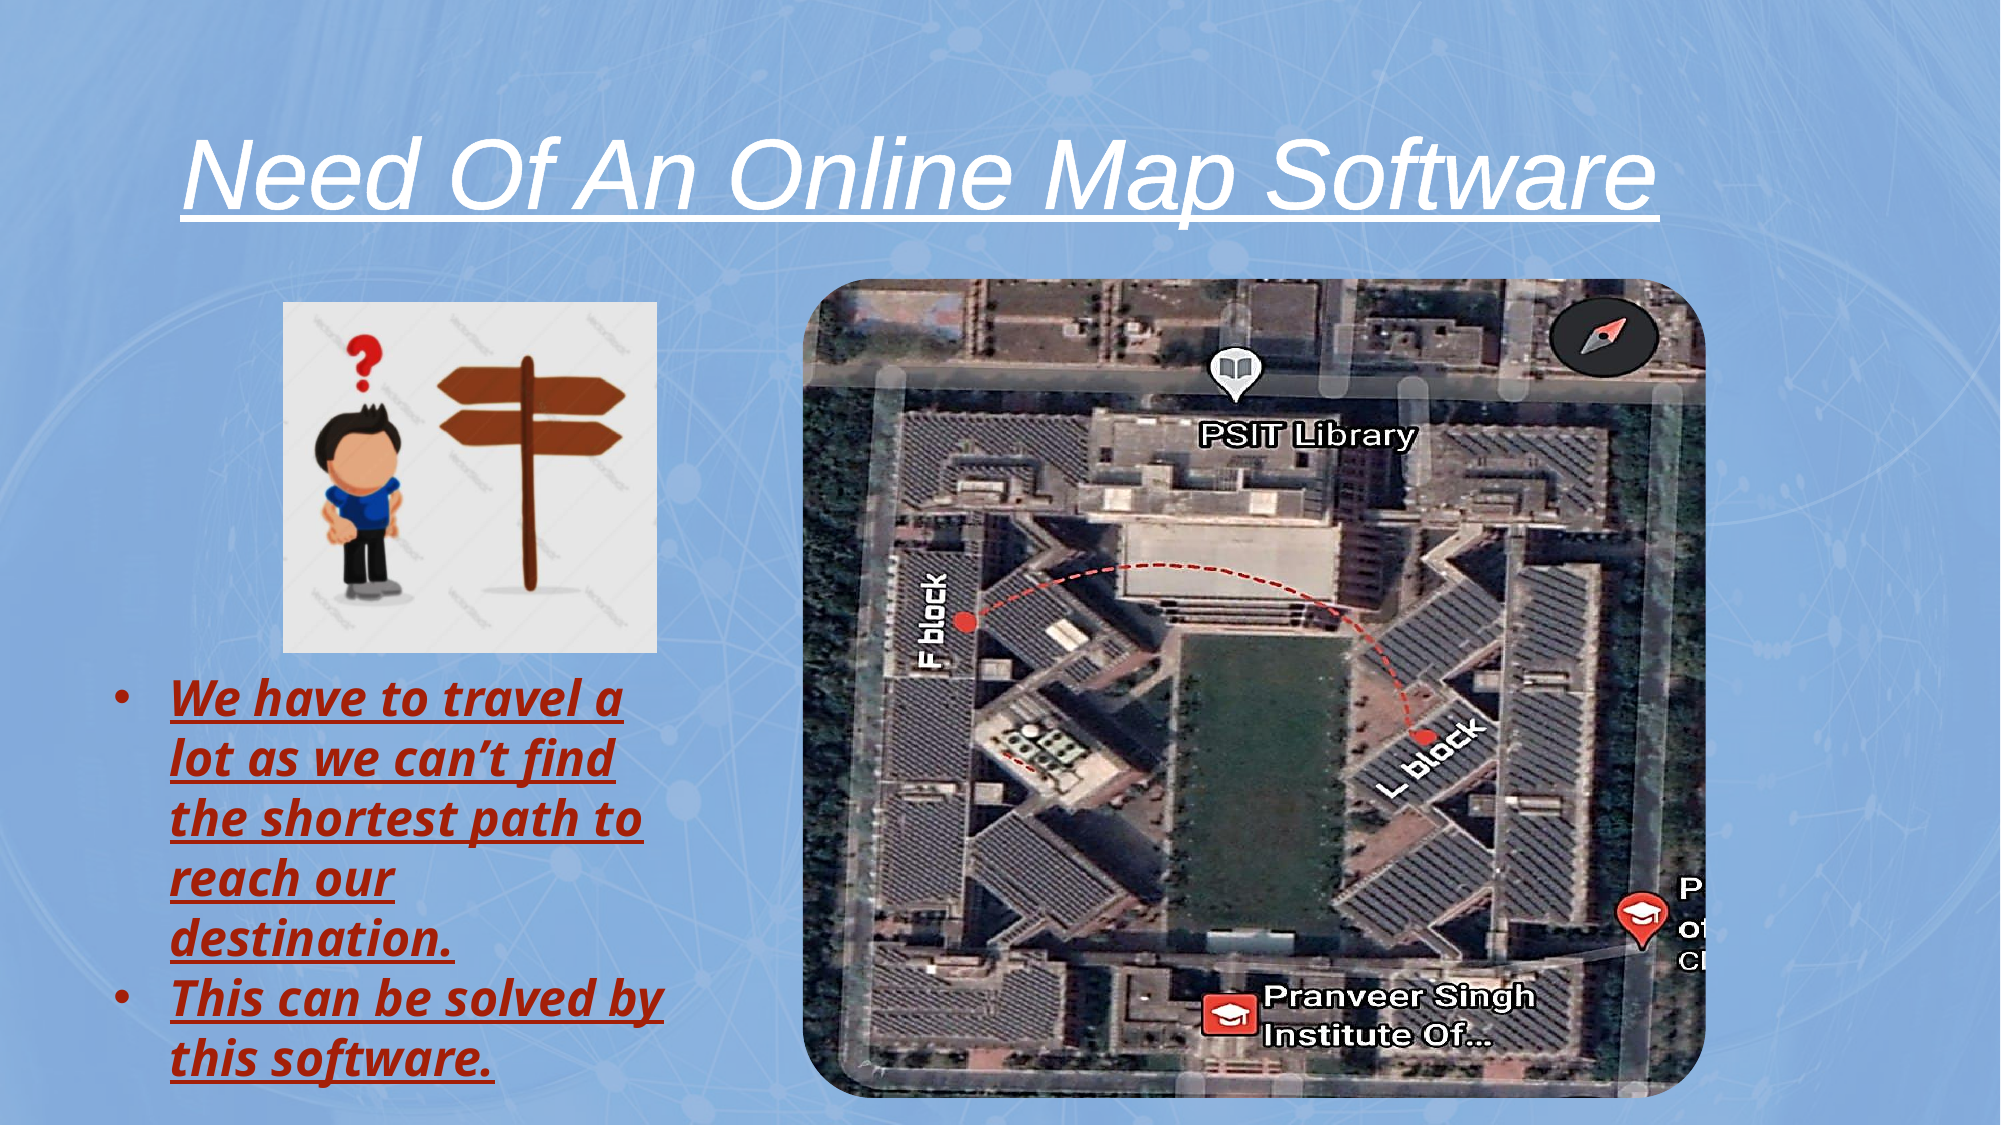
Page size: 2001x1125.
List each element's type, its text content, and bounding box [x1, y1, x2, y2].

text_box Need Of An Online Map Software [165, 101, 2000, 237]
picture [283, 302, 657, 653]
text_box We have to travel a lot as we can’t find the shortest path to reach our destination. This can be solved by this software. [98, 658, 697, 1094]
picture [802, 278, 1706, 1098]
